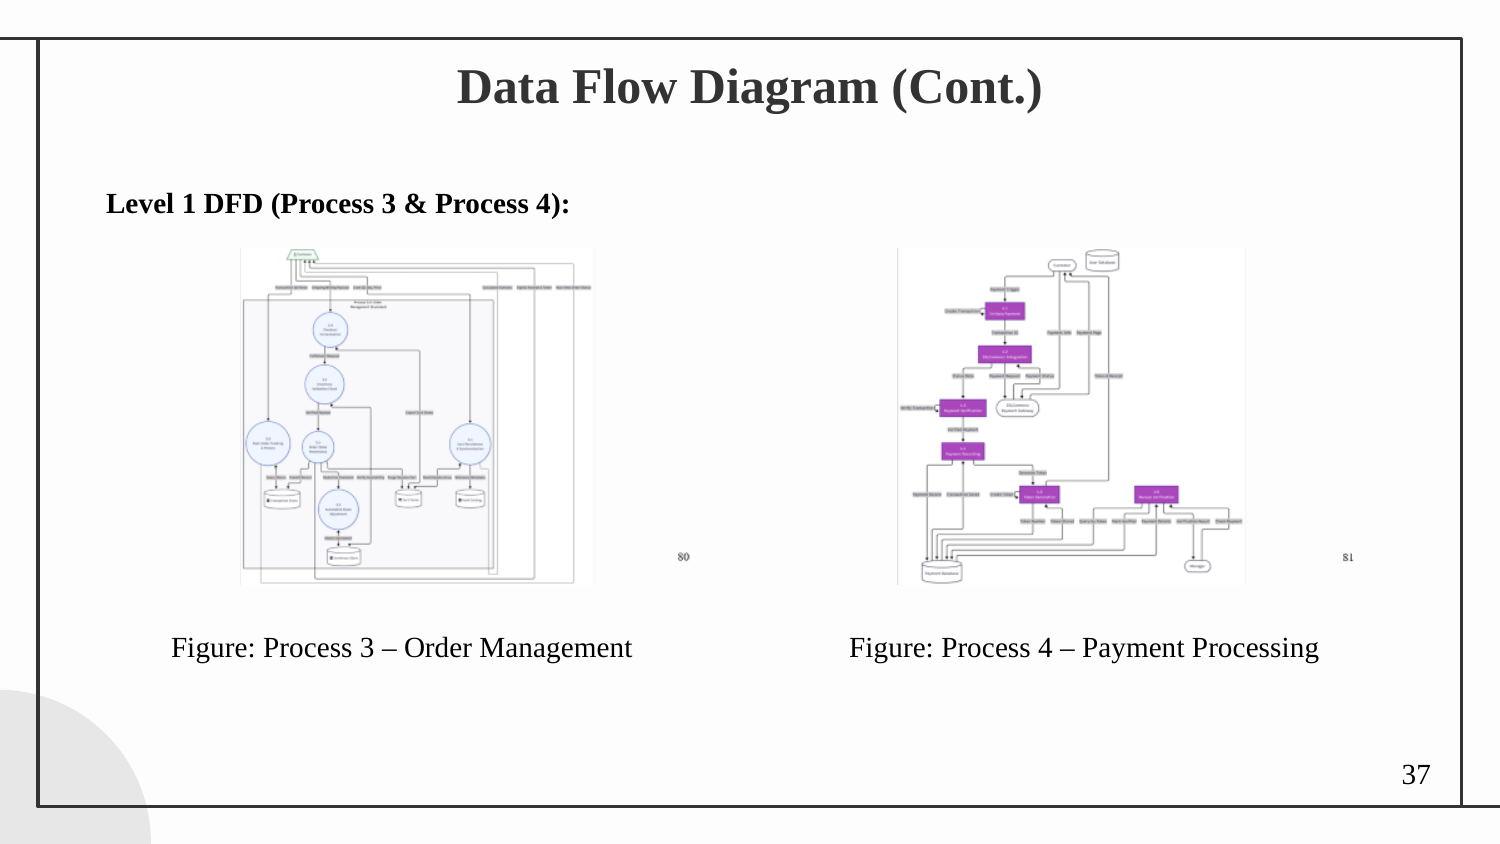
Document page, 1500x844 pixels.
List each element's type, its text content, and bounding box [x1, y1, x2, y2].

text_box Figure: Process 3 – Order Management [141, 603, 671, 671]
title Data Flow Diagram (Cont.) [118, 46, 1382, 122]
picture [783, 248, 1382, 585]
picture [118, 248, 717, 585]
text_box Level 1 DFD (Process 3 & Process 4): [91, 159, 623, 228]
text_box Figure: Process 4 – Payment Processing [829, 603, 1347, 671]
text_box 37 [1386, 747, 1447, 798]
